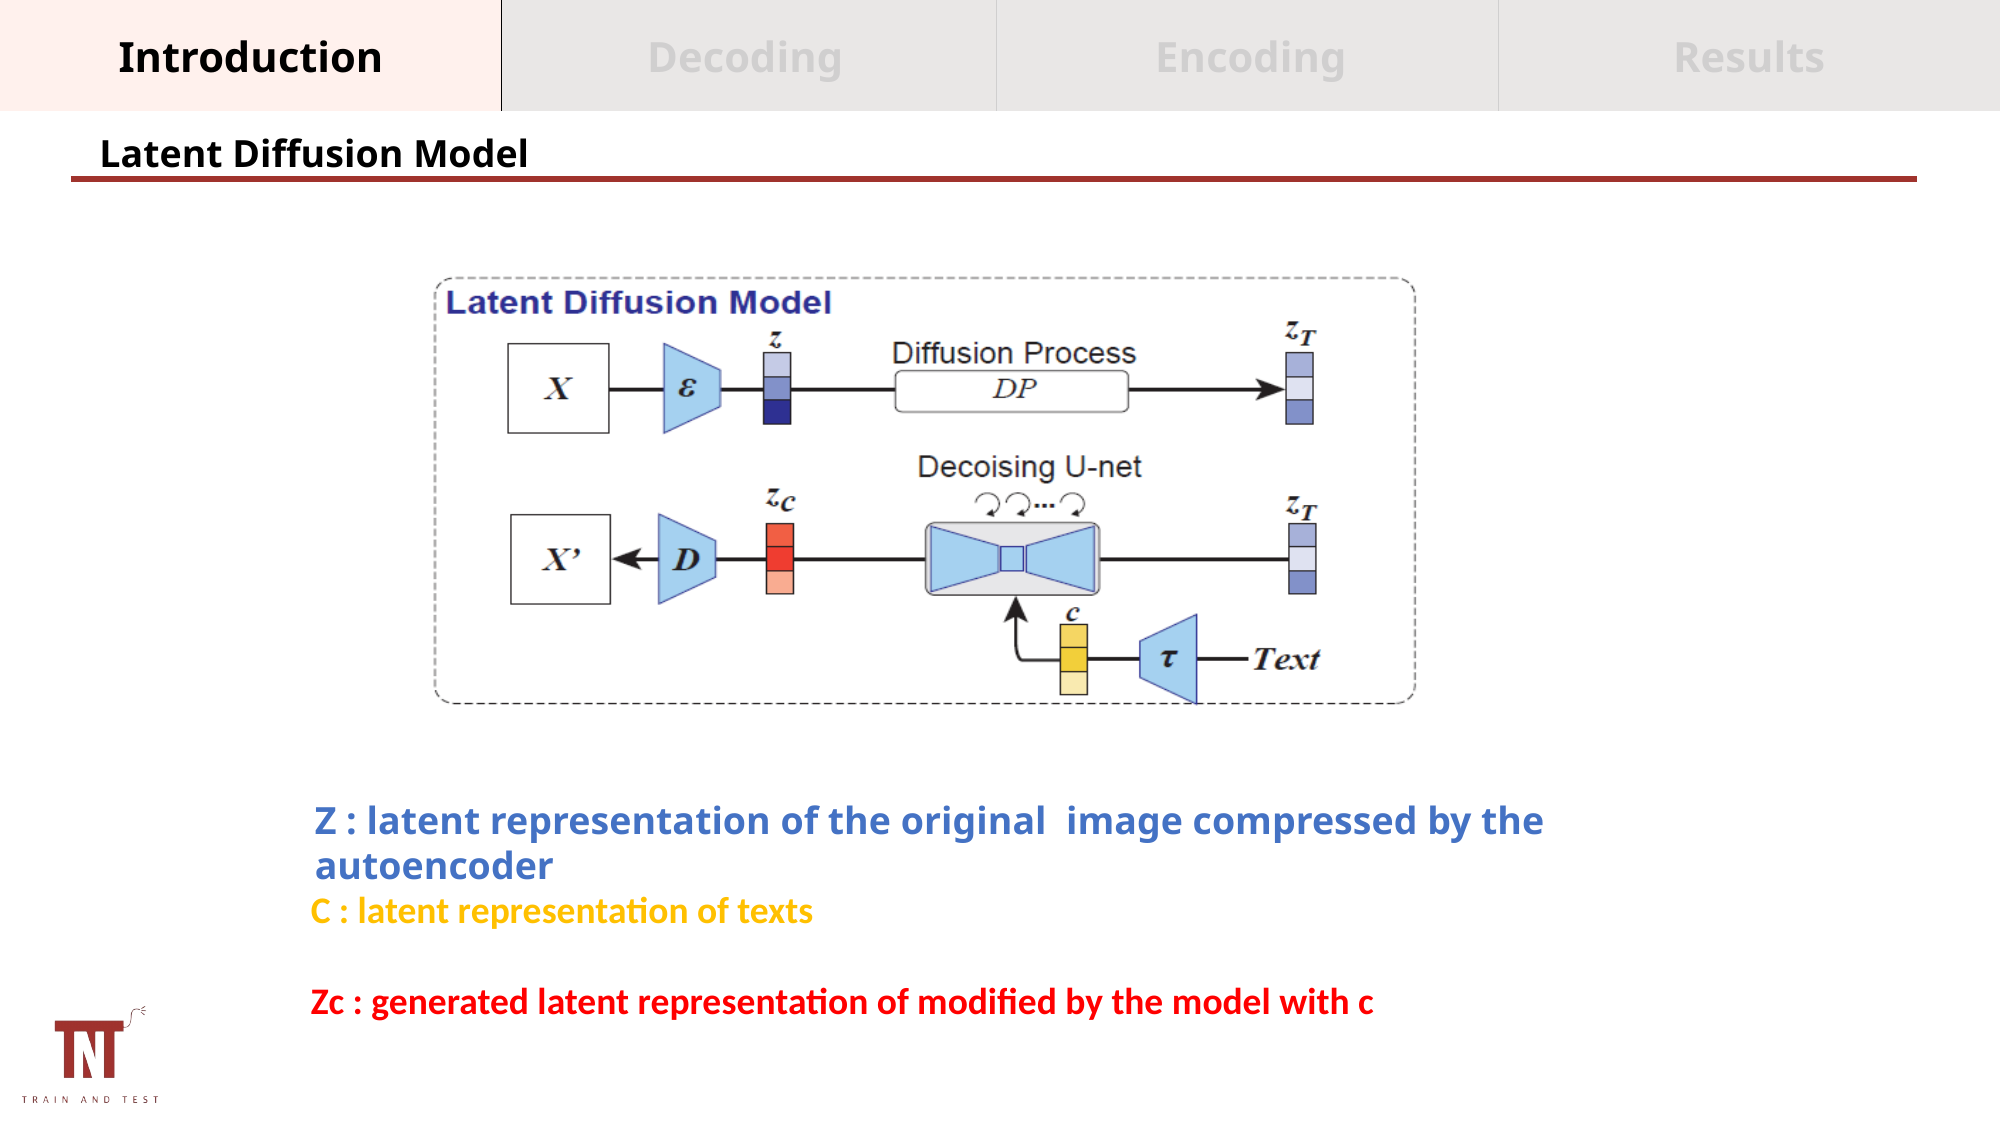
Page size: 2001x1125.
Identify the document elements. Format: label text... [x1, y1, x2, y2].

text_box Z : latent representation of the original image compressed by the autoencoder [299, 789, 1734, 895]
text_box [997, 0, 2000, 112]
text_box Introduction [0, 0, 501, 112]
picture [420, 273, 1446, 712]
text_box Zc : generated latent representation of modified by the model with c [296, 969, 1533, 1029]
text_box C : latent representation of texts [296, 878, 1533, 939]
text_box Latent Diffusion Model [84, 109, 1085, 183]
text_box [502, 0, 996, 109]
picture [21, 1003, 160, 1110]
